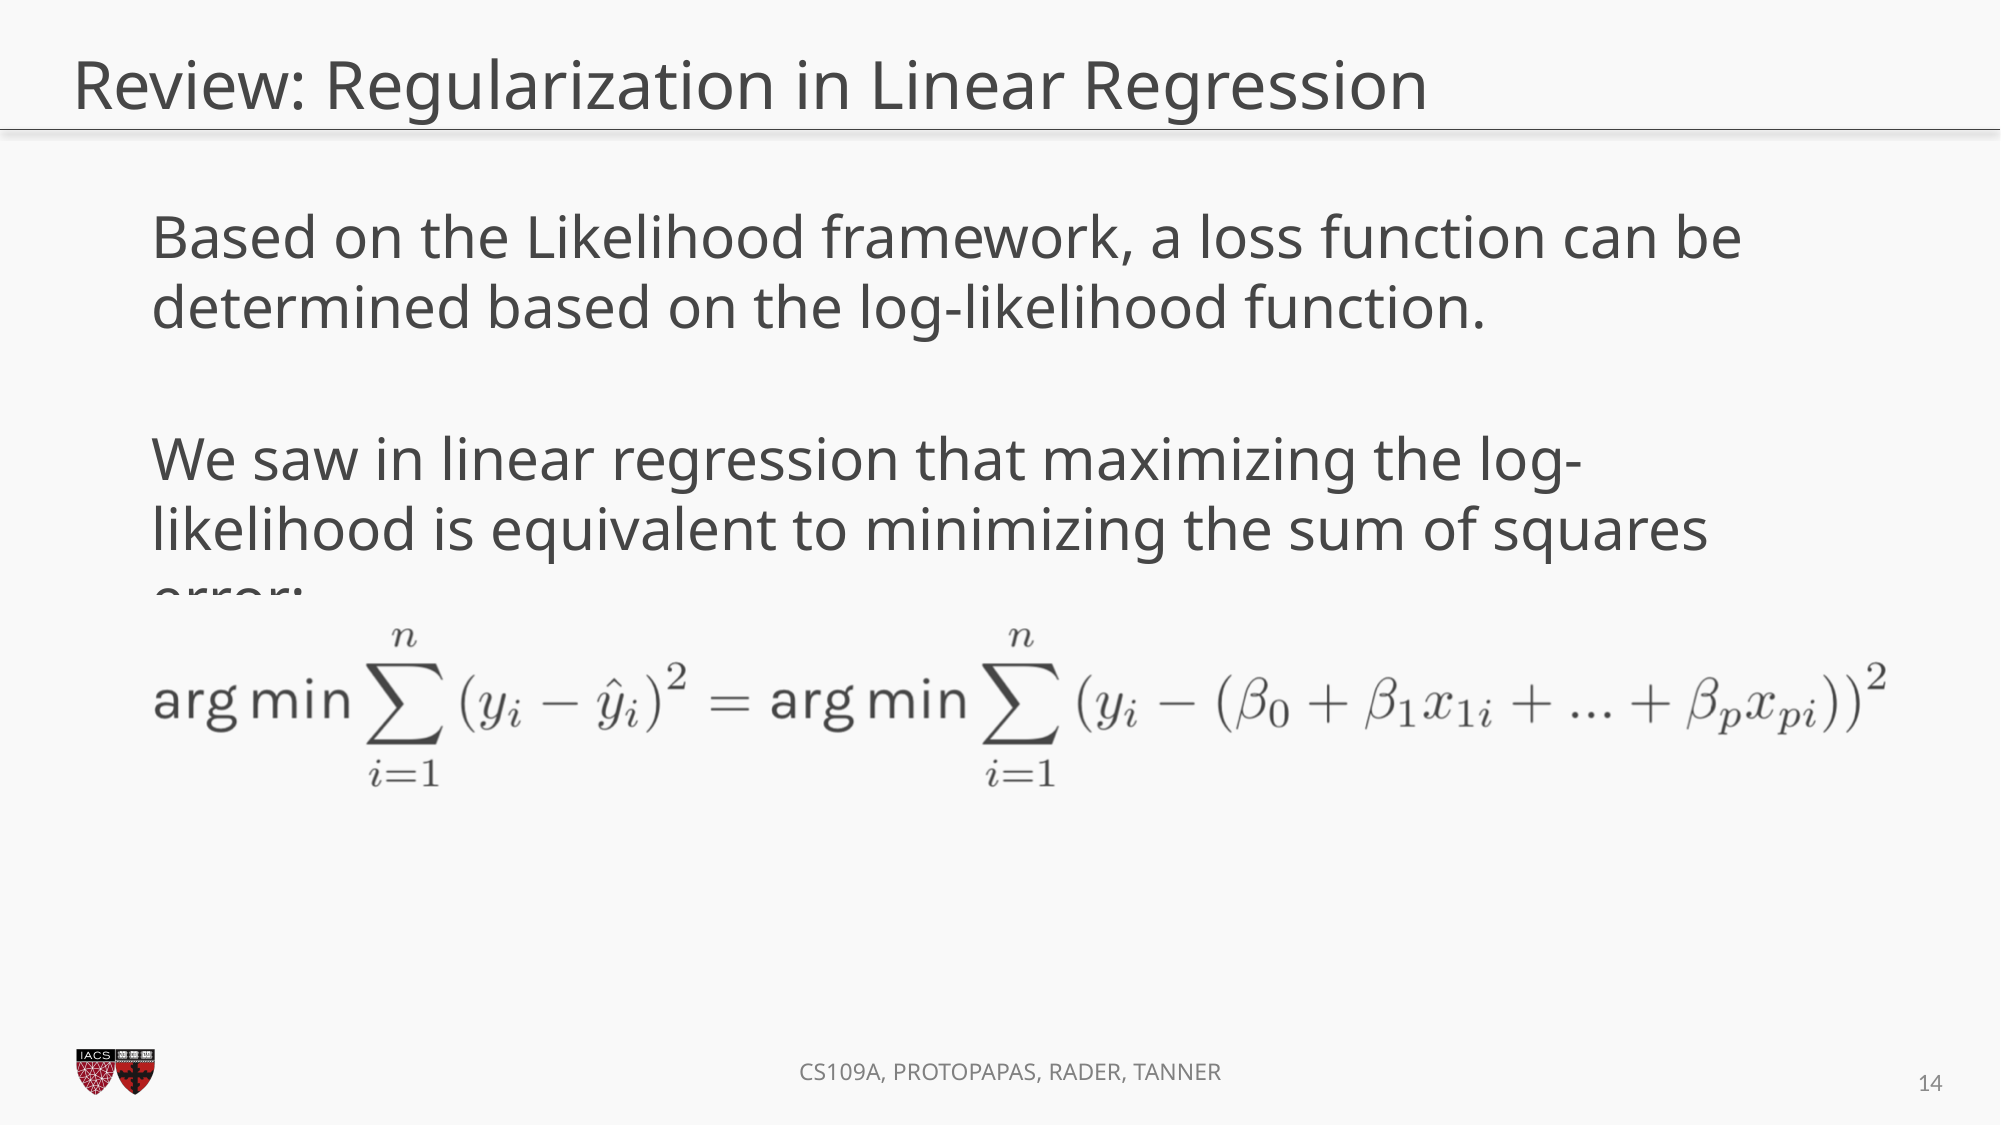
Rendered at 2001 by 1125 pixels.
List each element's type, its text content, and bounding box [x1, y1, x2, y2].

title Review: Regularization in Linear Regression [57, 35, 1943, 162]
picture [75, 1049, 155, 1095]
picture [136, 595, 1908, 804]
list Based on the Likelihood framework, a loss function can be determined based on the log-likelihood function. We saw in linear regression that maximizing the log-likelihood is equivalent to minimizing the sum of squares error: [136, 193, 1831, 540]
